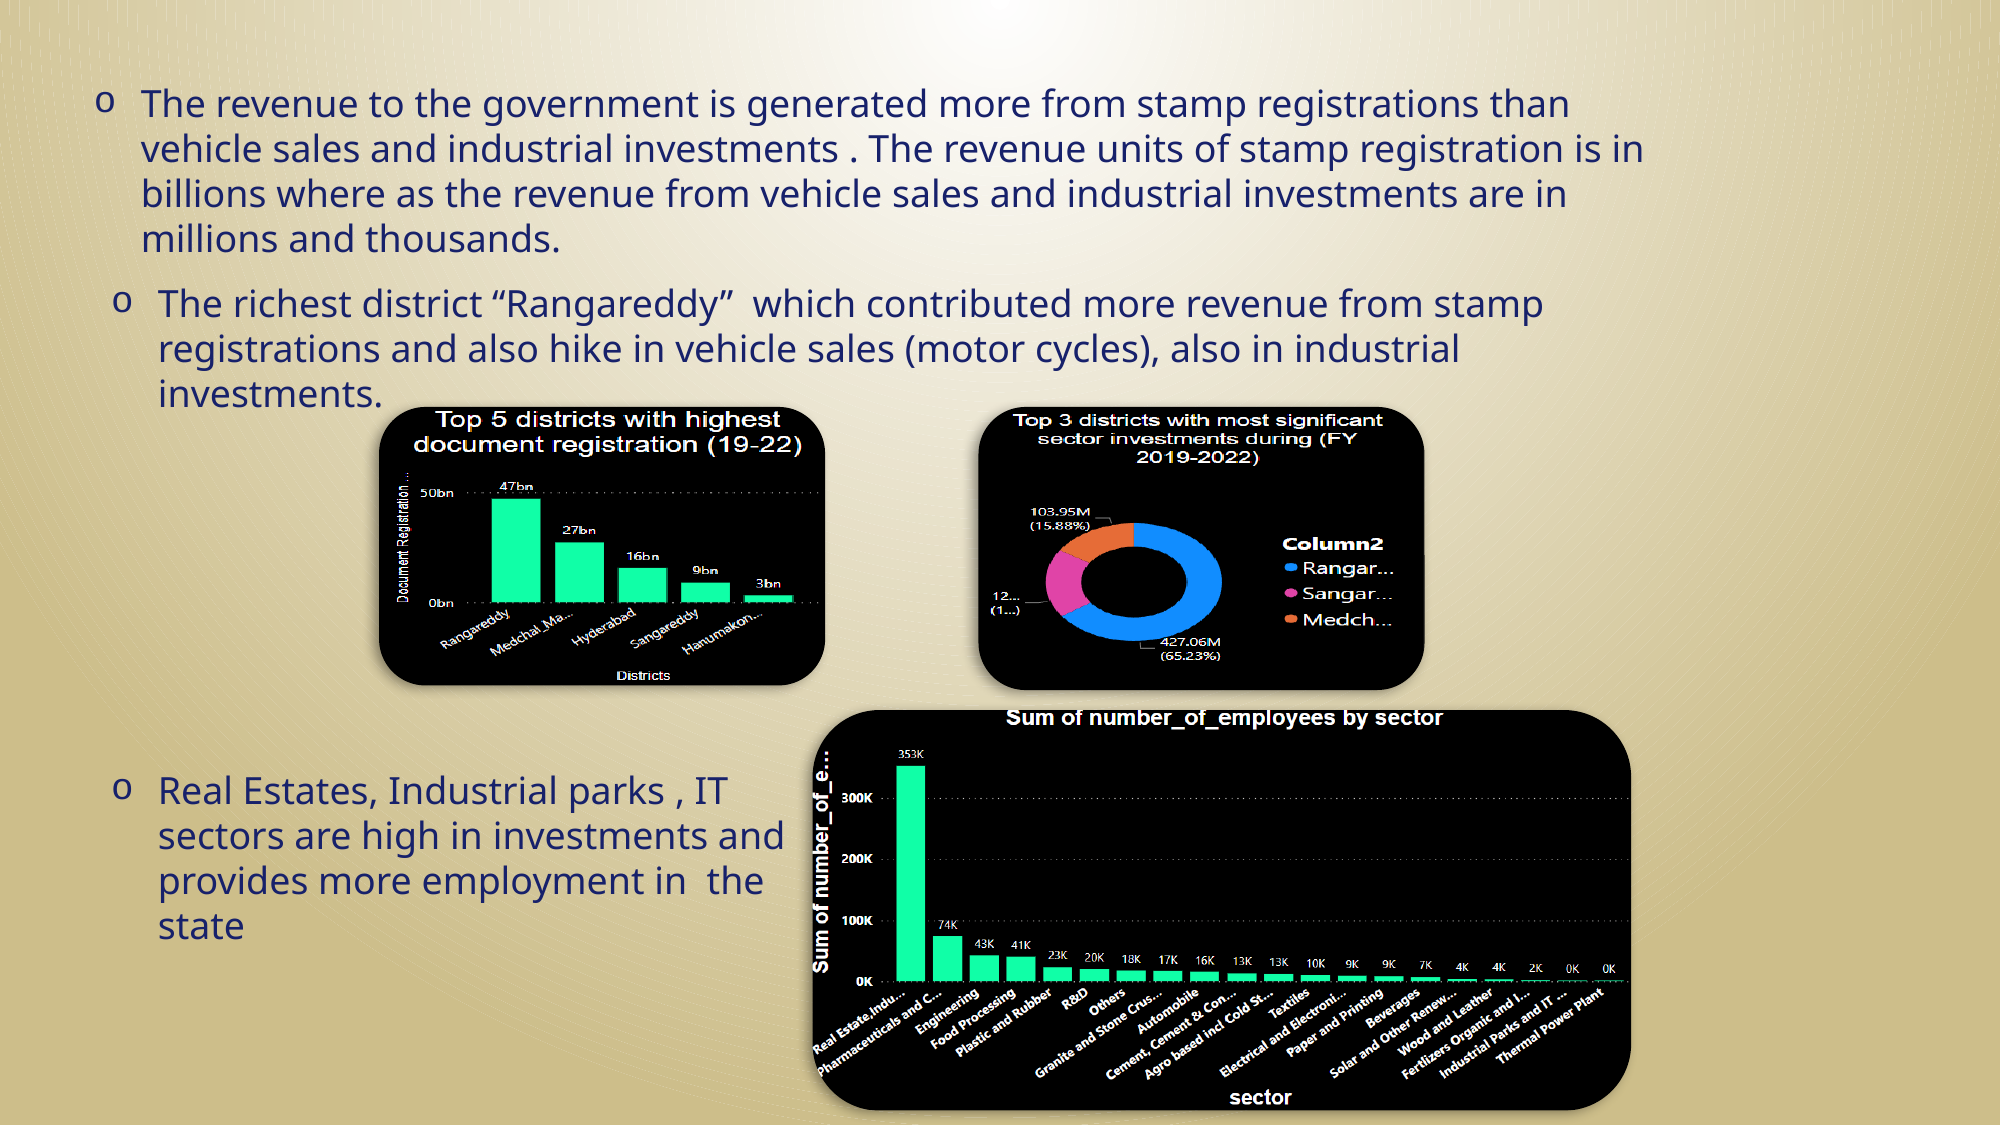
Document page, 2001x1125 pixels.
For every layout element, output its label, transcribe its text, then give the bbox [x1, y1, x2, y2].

text_box The richest district “Rangareddy” which contributed more revenue from stamp registrations and also hike in vehicle sales (motor cycles), also in industrial investments. [96, 272, 1694, 423]
picture [978, 406, 1425, 691]
picture [812, 710, 1632, 1111]
text_box The revenue to the government is generated more from stamp registrations than vehicle sales and industrial investments . The revenue units of stamp registration is in billions where as the revenue from vehicle sales and industrial investments are in millions and thousands. [79, 73, 1705, 268]
picture [379, 406, 826, 686]
text_box Real Estates, Industrial parks , IT sectors are high in investments and provides more employment in the state [96, 760, 803, 955]
